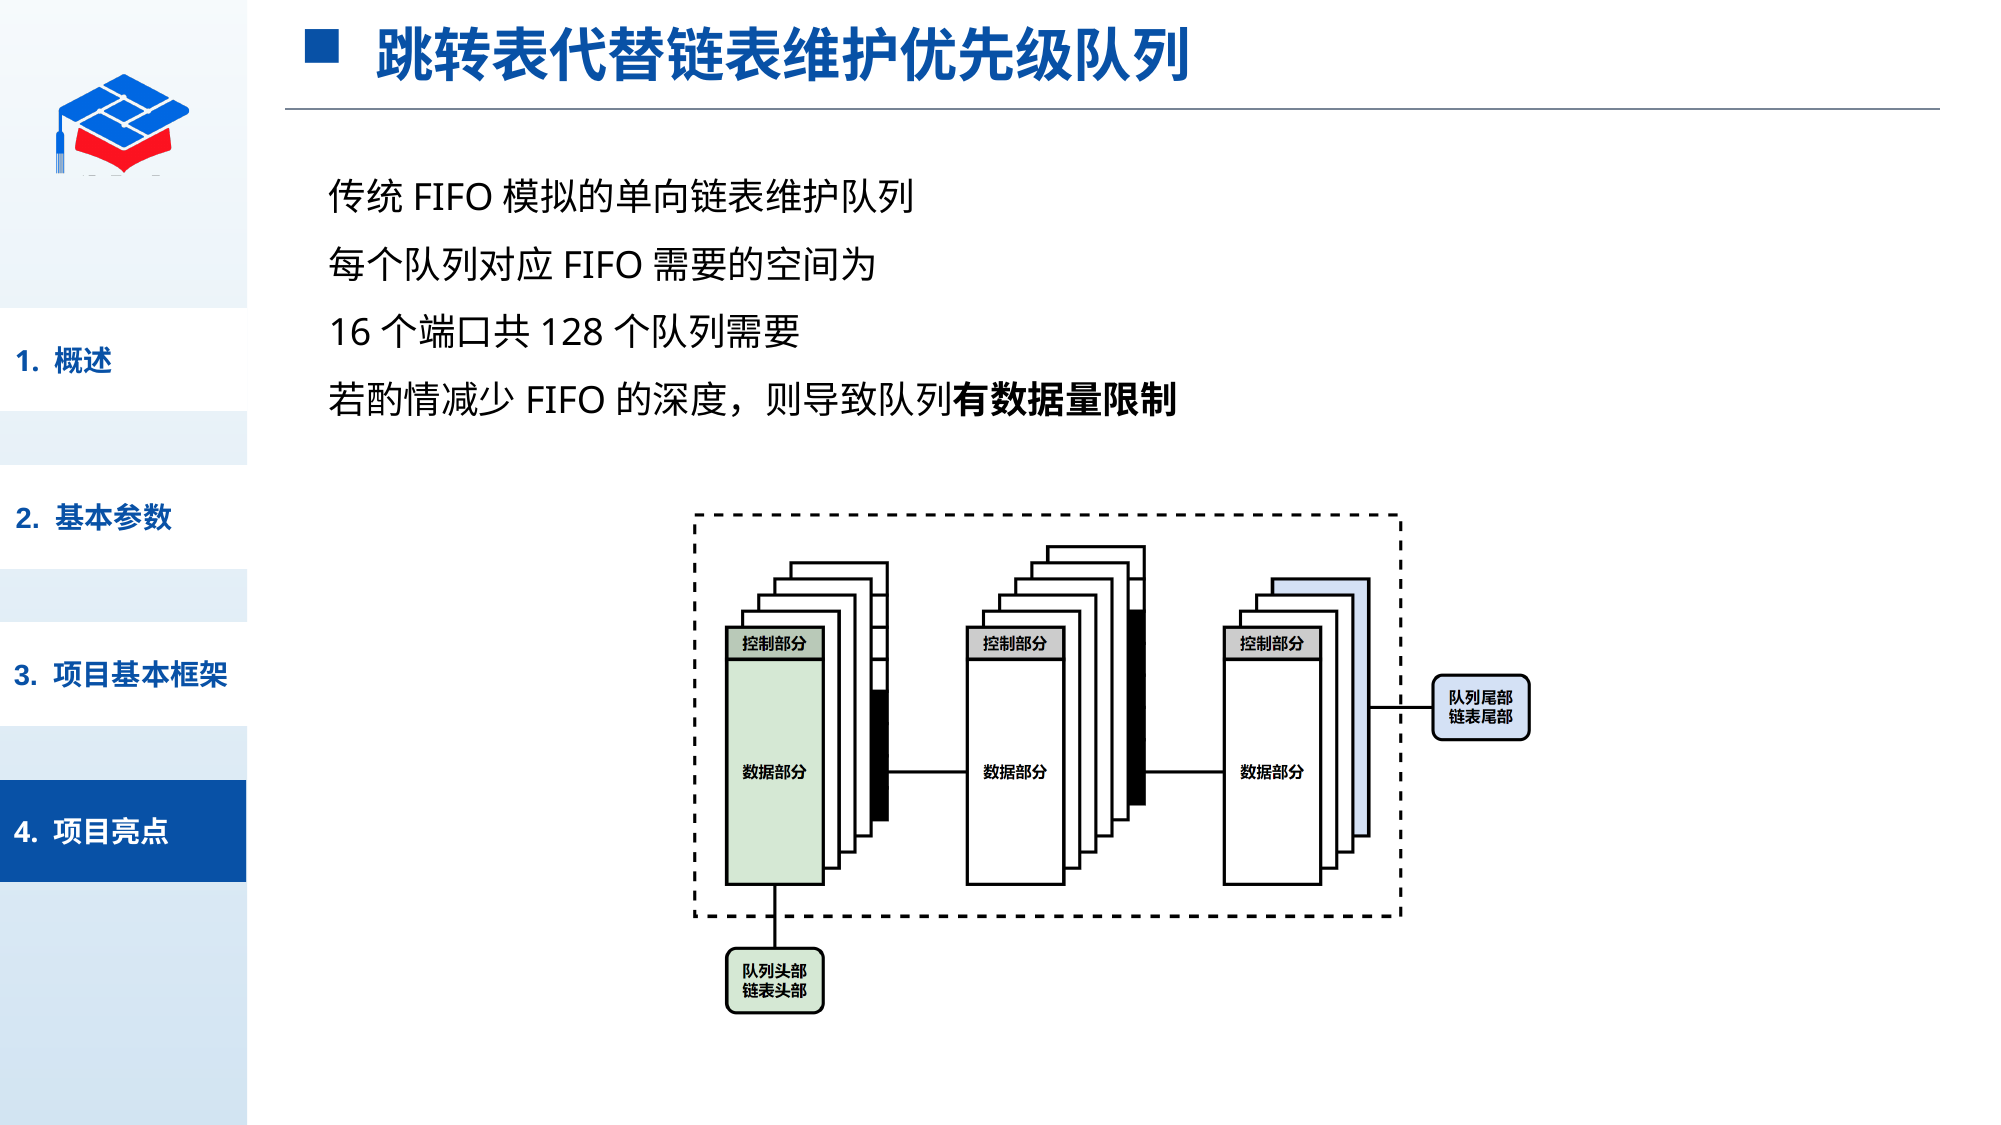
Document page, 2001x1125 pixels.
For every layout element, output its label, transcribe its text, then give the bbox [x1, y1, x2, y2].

text_box [0, 0, 248, 465]
text_box 4. 项目亮点 [0, 779, 247, 883]
text_box 2. 基本参数 [0, 465, 249, 569]
text_box 3. 项目基本框架 [0, 622, 248, 726]
text_box 1. 概述 [0, 308, 247, 411]
picture [33, 74, 214, 176]
title 跳转表代替链表维护优先级队列 [285, 0, 1304, 96]
picture [670, 494, 1556, 1044]
text_box [0, 569, 248, 622]
text_box [0, 726, 248, 1125]
